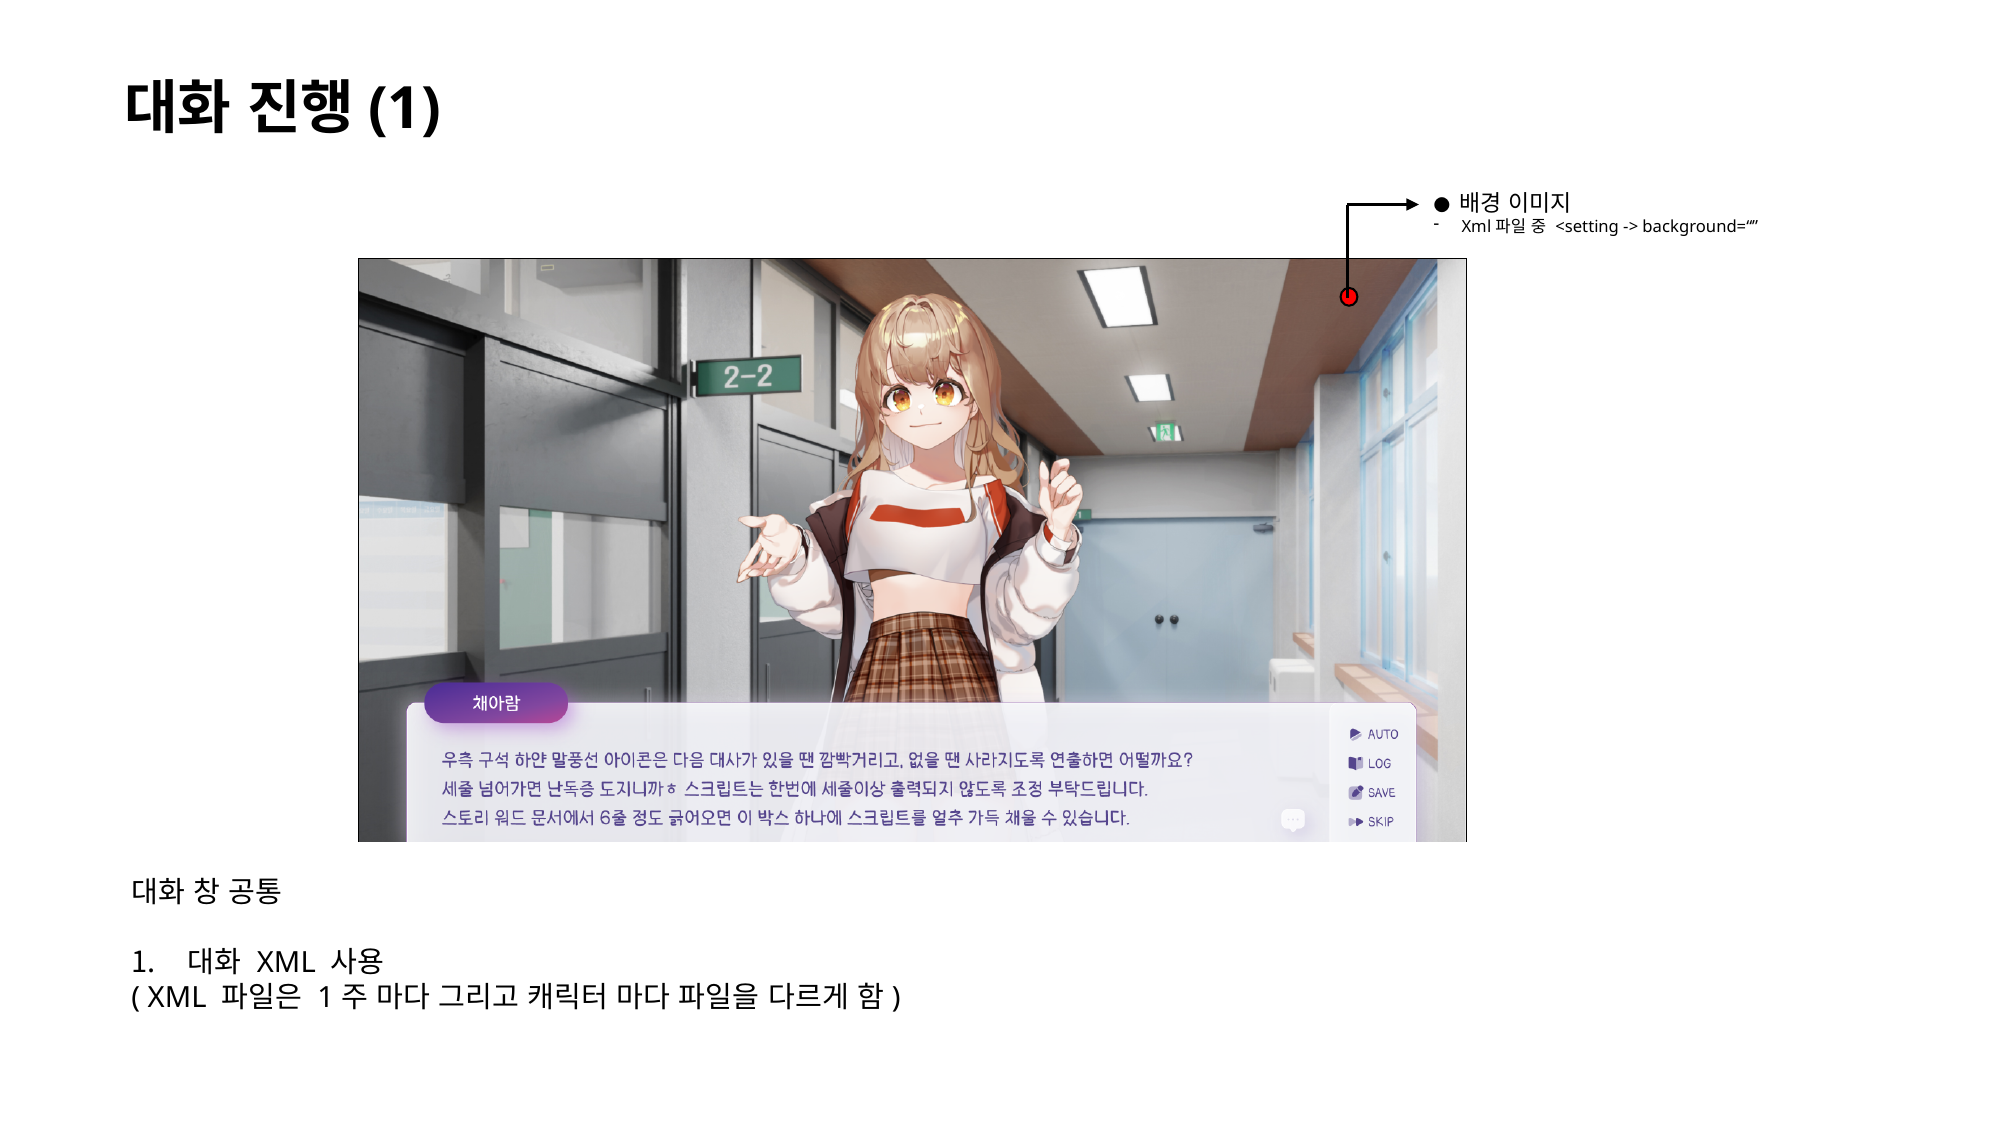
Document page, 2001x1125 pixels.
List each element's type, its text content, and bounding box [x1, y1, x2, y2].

picture [359, 259, 1466, 842]
text_box 대화 진행(1) [109, 62, 599, 148]
text_box 대화 창 공통 대화 XML 사용 ( XML 파일은 1주 마다 그리고 캐릭터 마다 파일을 다르게 함) [116, 865, 1000, 1021]
text_box ● 배경 이미지 Xml파일 중 <setting -> background=“” [1418, 180, 1790, 243]
